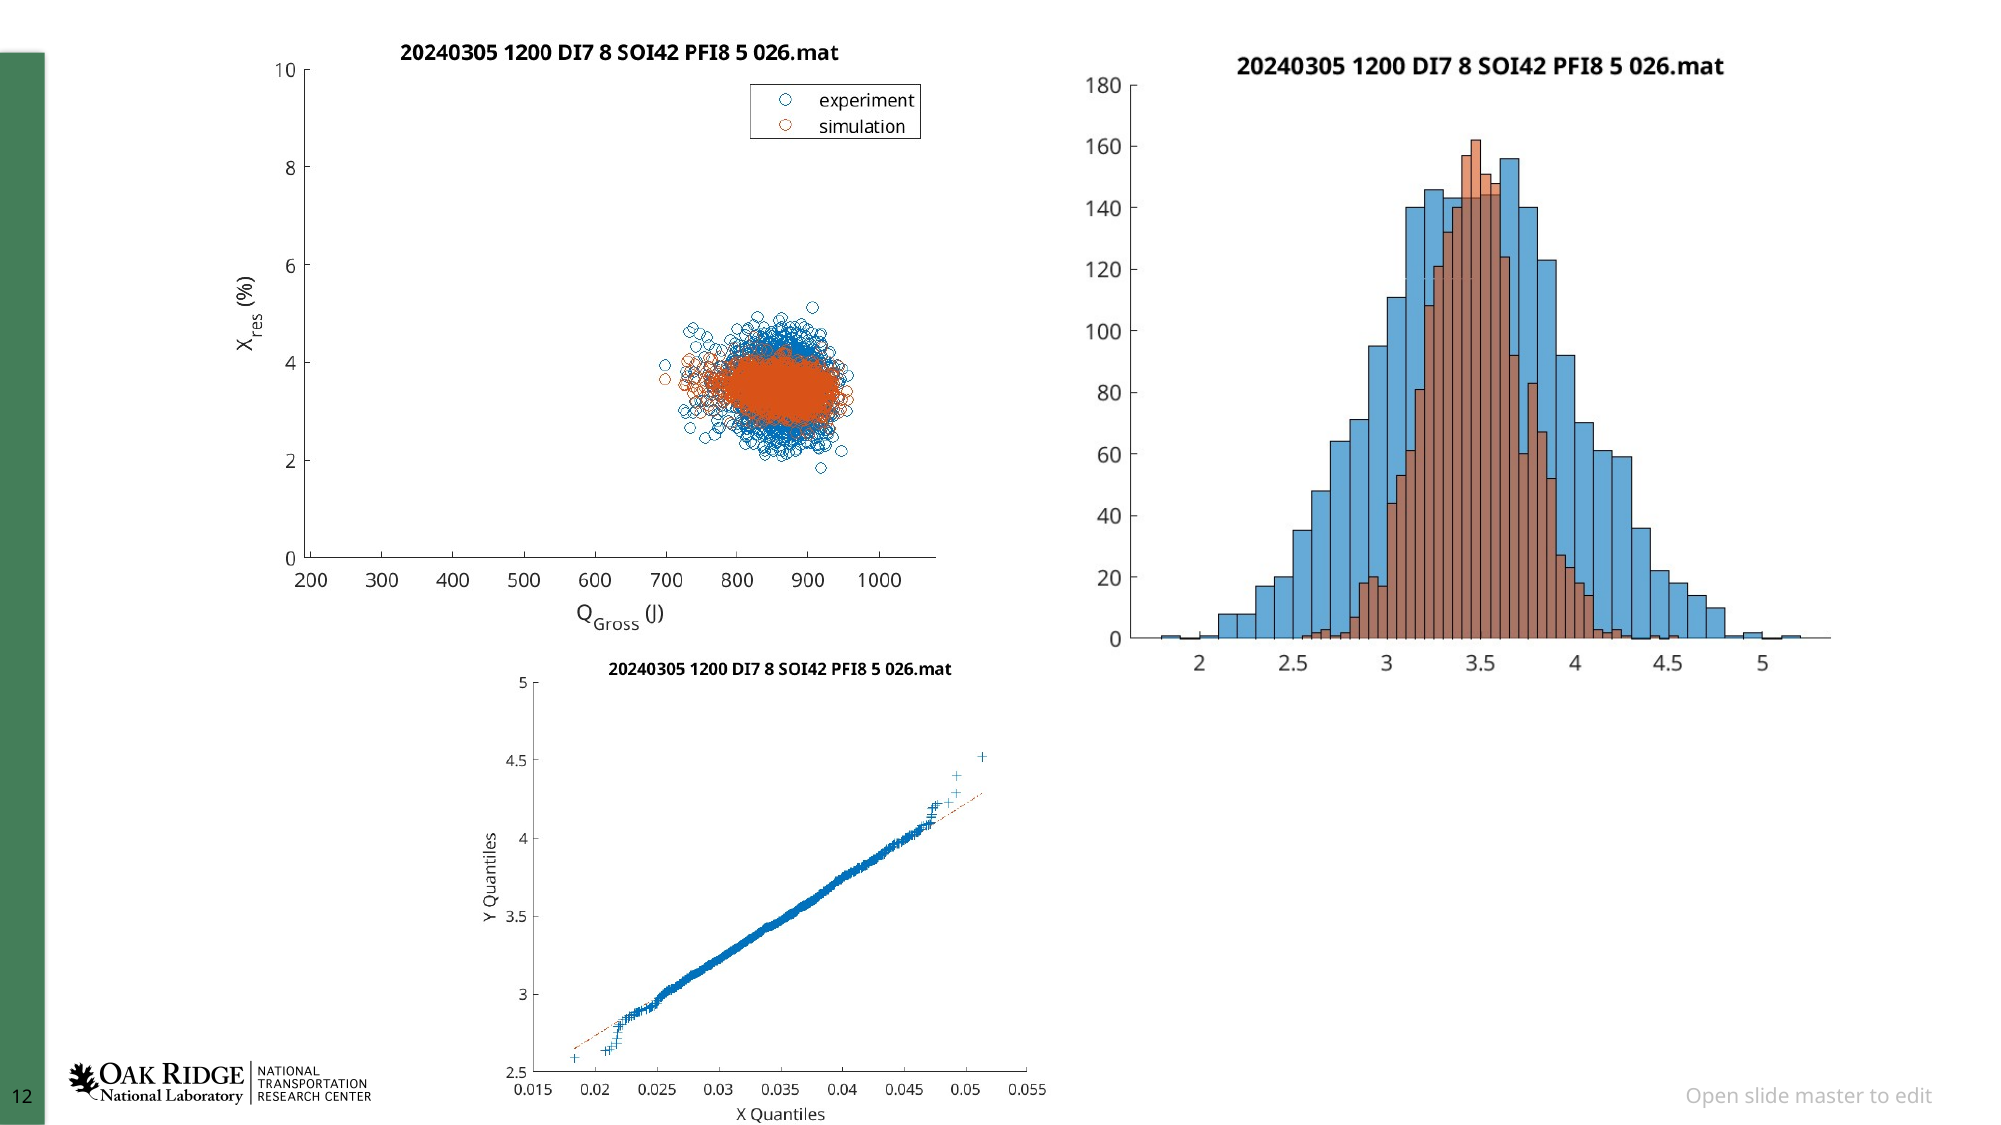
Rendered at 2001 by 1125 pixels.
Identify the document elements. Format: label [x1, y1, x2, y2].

picture [66, 1058, 373, 1108]
picture [196, 23, 1918, 1125]
